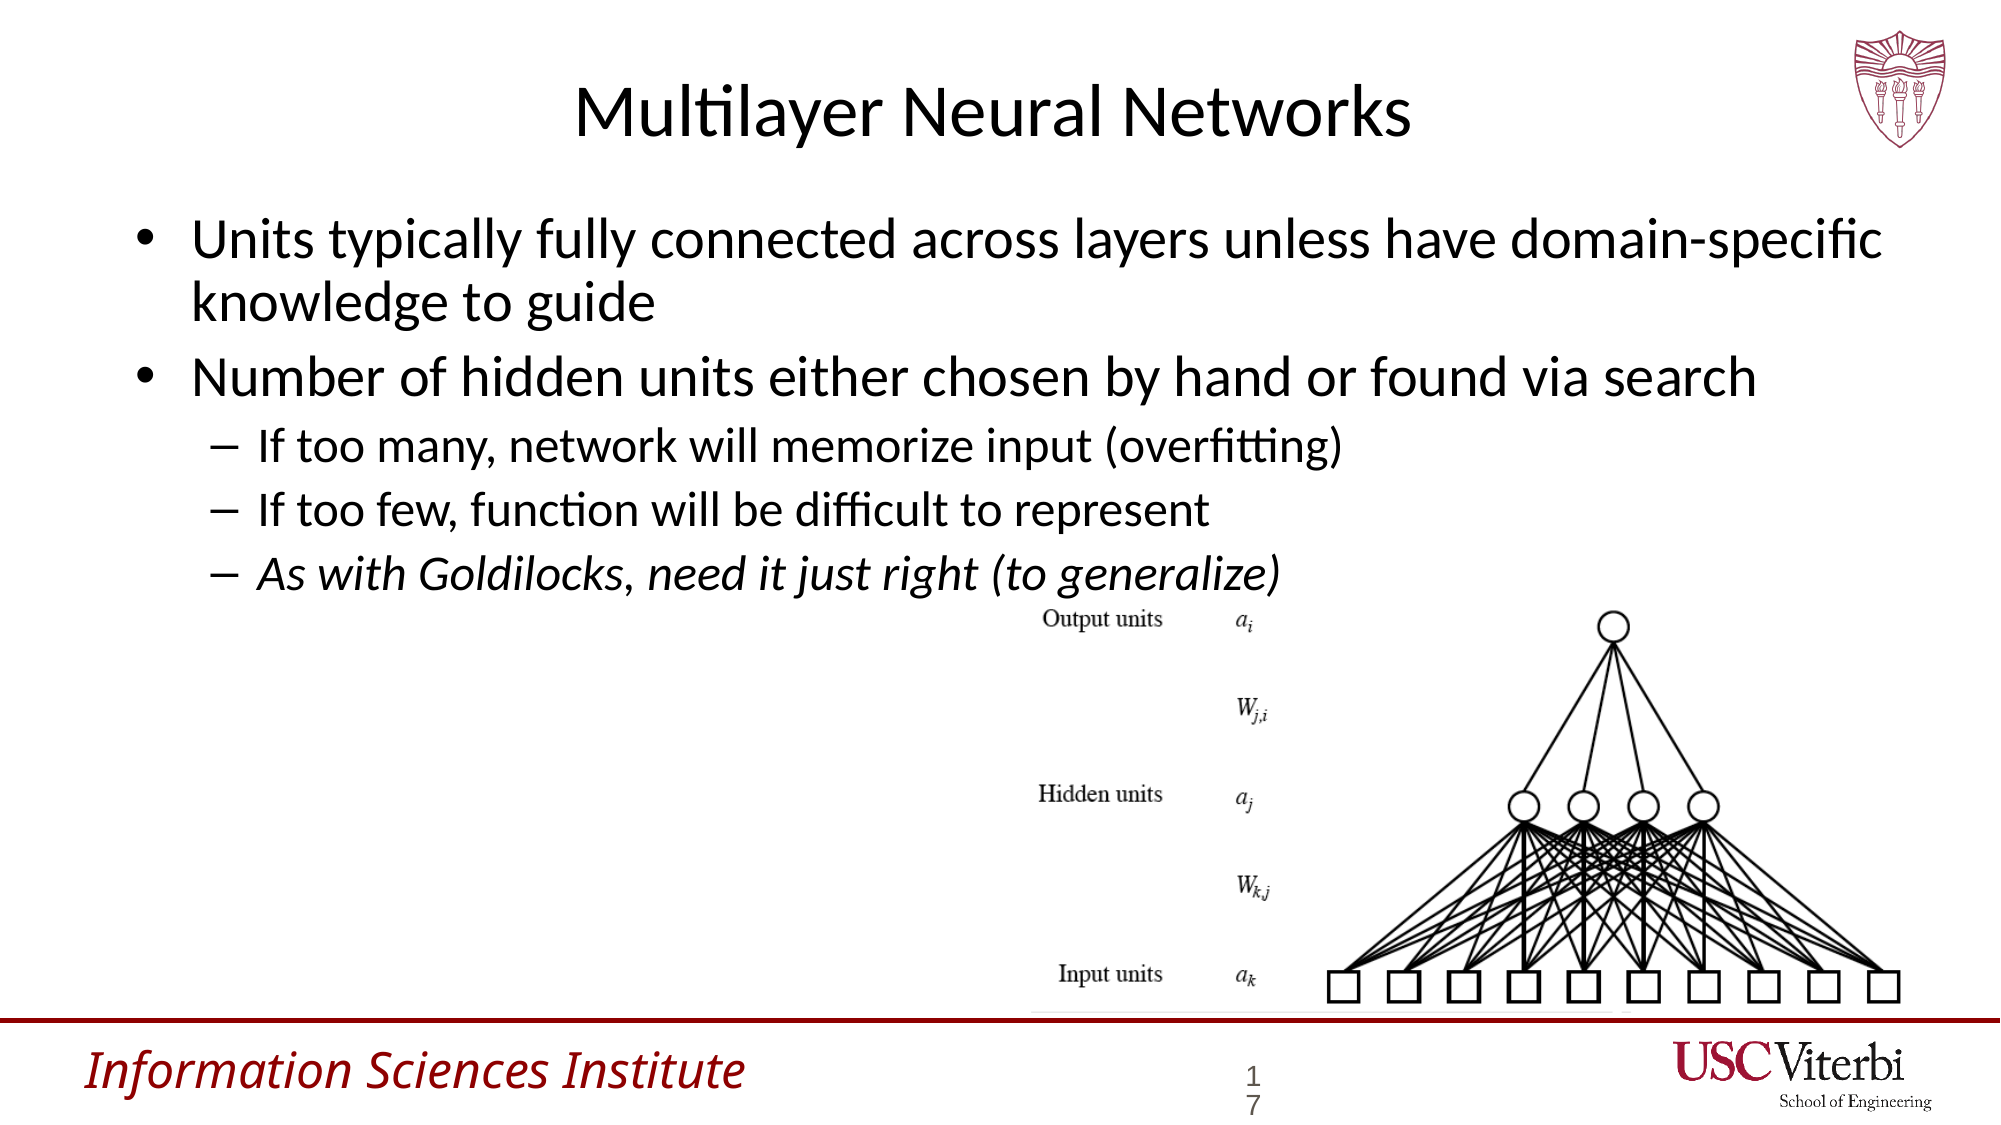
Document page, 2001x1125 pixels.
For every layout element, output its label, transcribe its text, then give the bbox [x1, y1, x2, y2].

picture [1030, 592, 1912, 1014]
picture [1641, 1027, 1964, 1118]
list Units typically fully connected across layers unless have domain-specific knowledge to guide Number of hidden units either chosen by hand or found via search If too many, network will memorize input (overfitting) If too few, function will be difficult to represent As with Goldilocks, need it just right (to generalize) [120, 201, 1941, 1000]
title Multilayer Neural Networks [356, 25, 1632, 188]
slide_number 17 [1230, 1050, 1282, 1100]
